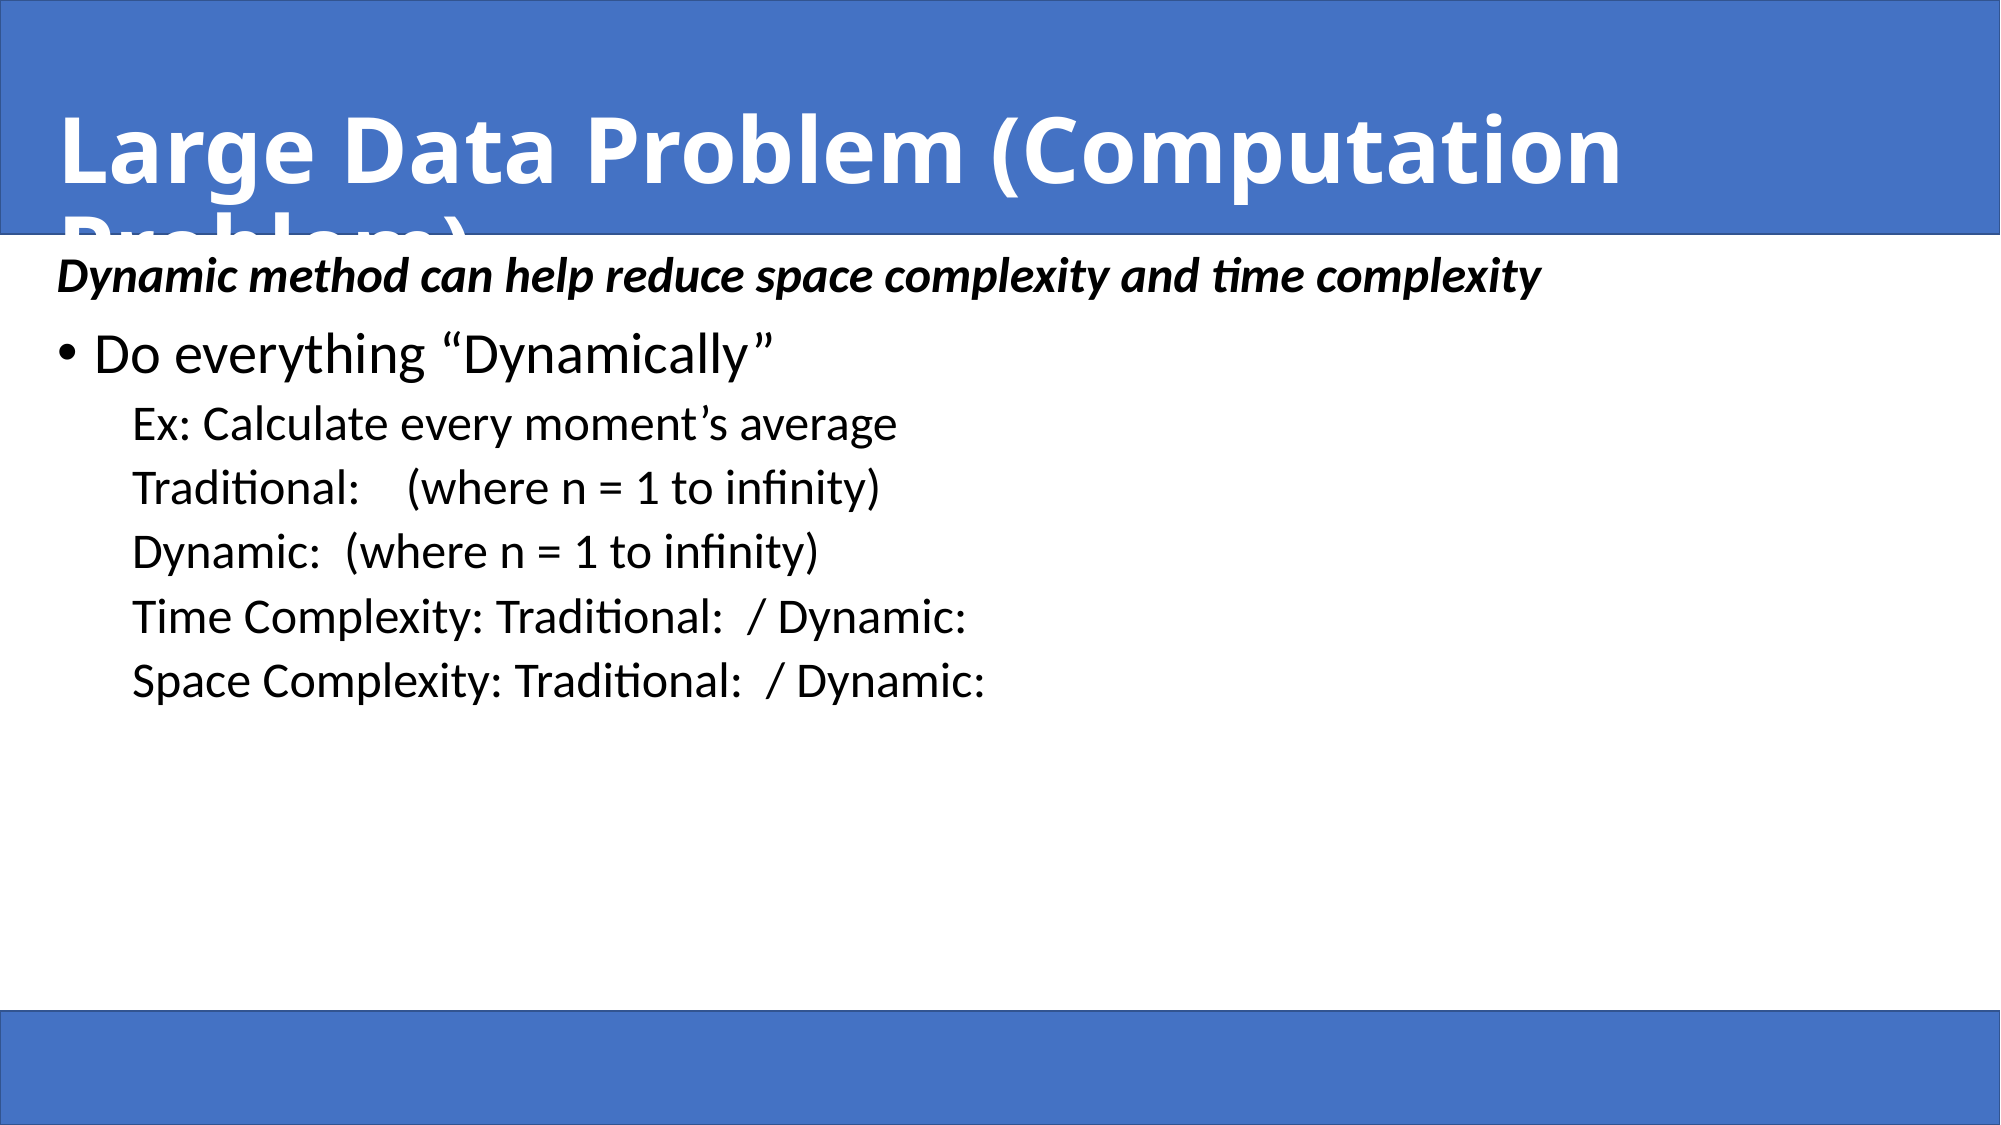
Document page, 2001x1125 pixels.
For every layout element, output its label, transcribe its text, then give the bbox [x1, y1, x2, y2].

text_box [0, 1010, 2000, 1125]
text_box Large Data Problem (Computation Problem) [41, 95, 1767, 234]
text_box Dynamic method can help reduce space complexity and time complexity [41, 234, 2000, 310]
text_box [0, 0, 2000, 235]
